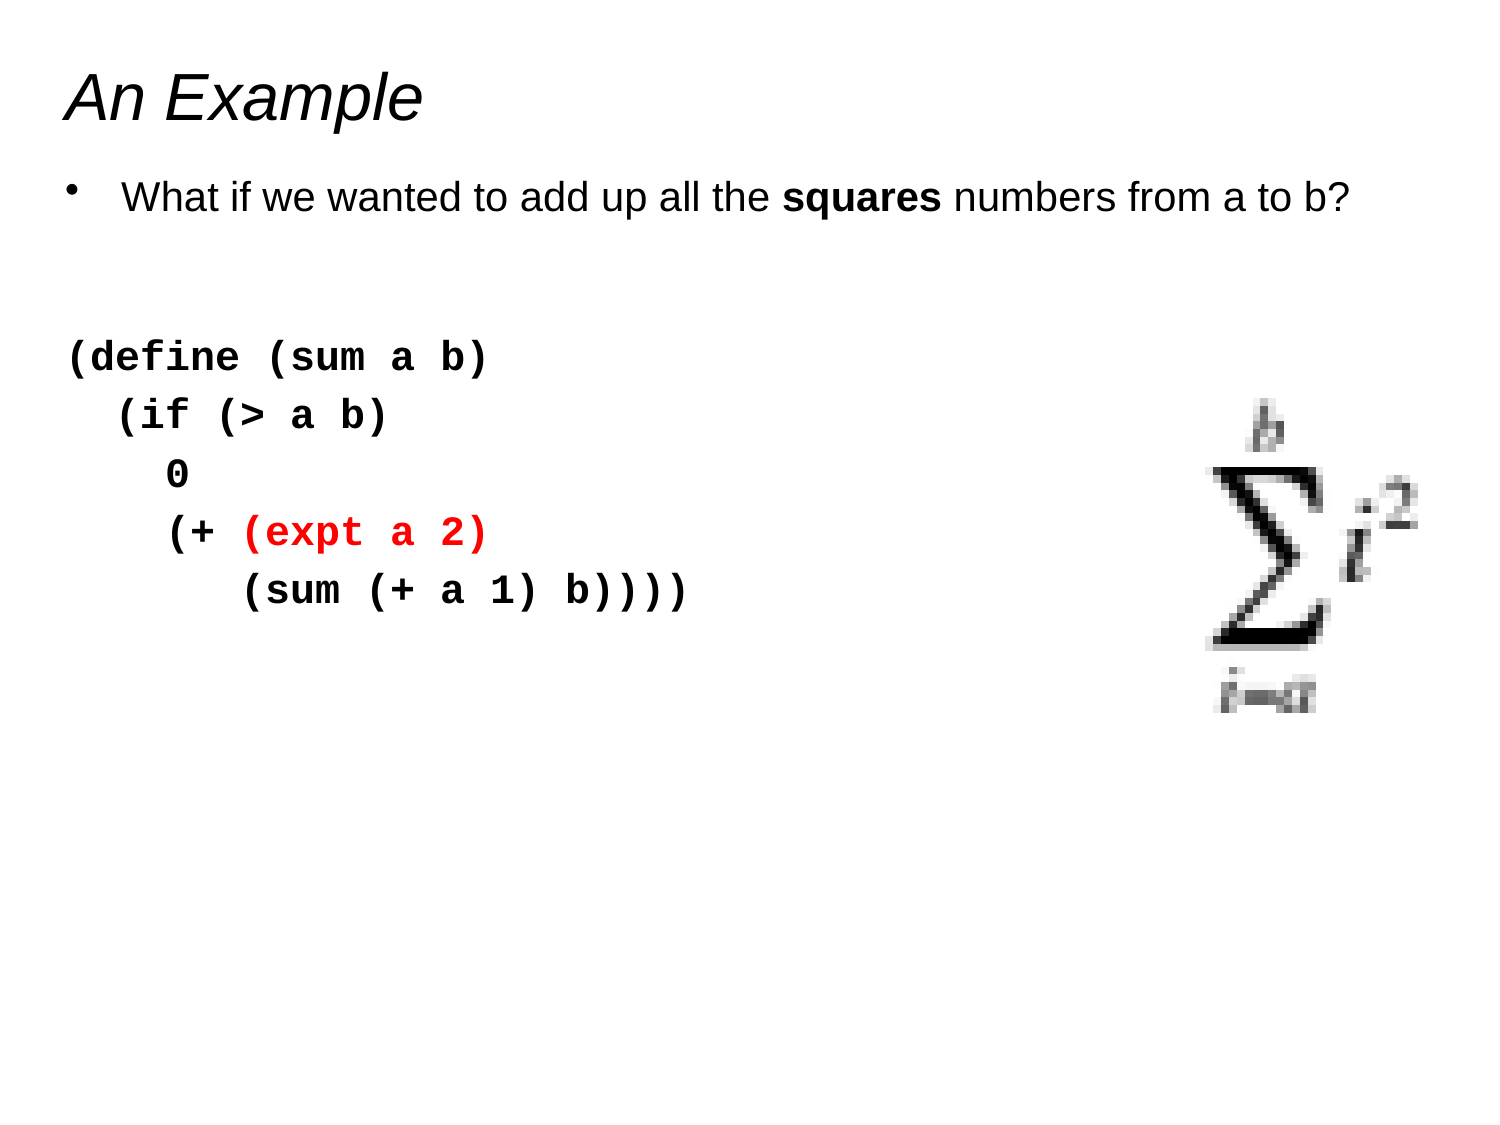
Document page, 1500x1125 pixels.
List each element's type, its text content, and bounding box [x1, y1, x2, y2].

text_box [1189, 368, 1436, 722]
title An Example [49, 49, 1451, 138]
list What if we wanted to add up all the squares numbers from a to b? (define (sum a b) (if (> a b) 0 (+ (expt a 2) (sum (+ a 1) b)))) [49, 162, 1451, 1001]
